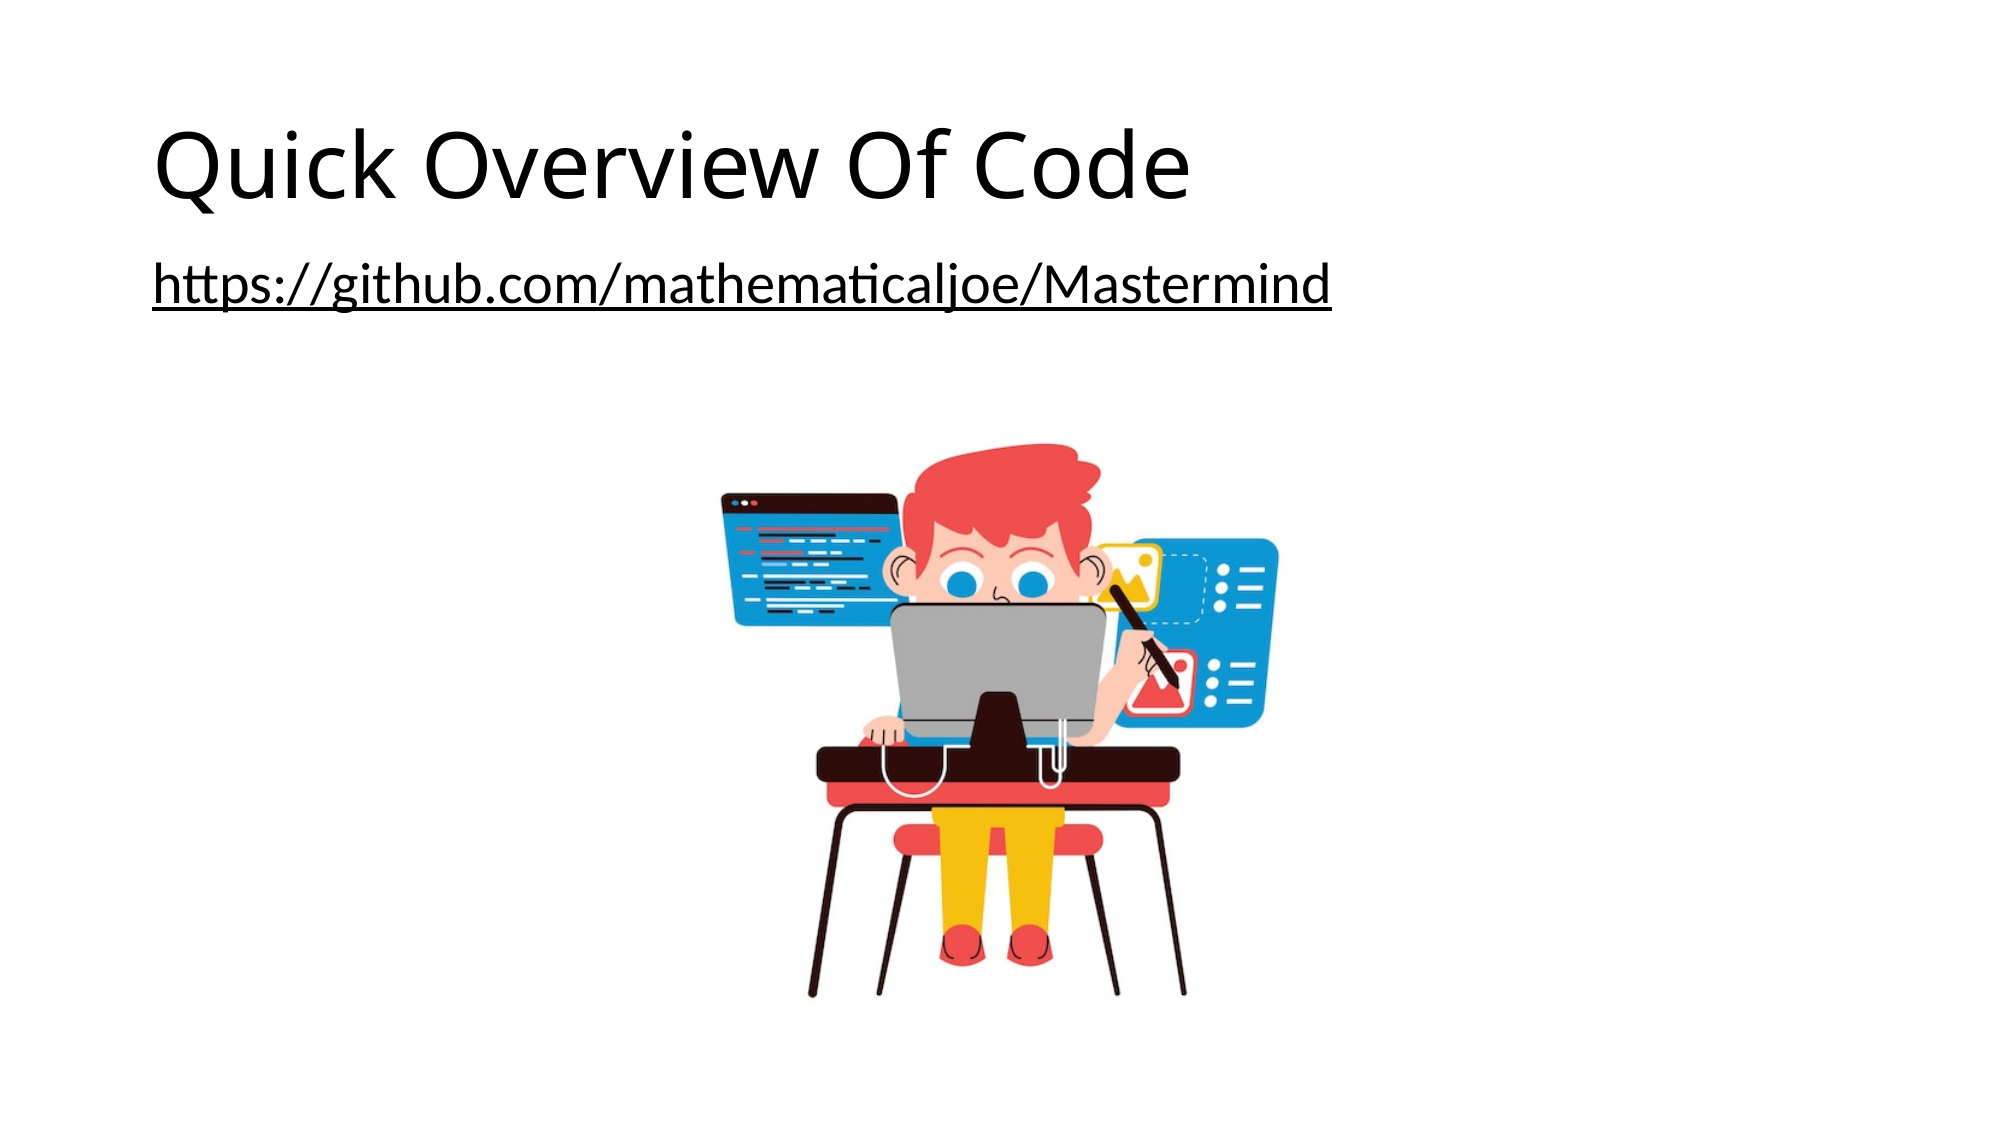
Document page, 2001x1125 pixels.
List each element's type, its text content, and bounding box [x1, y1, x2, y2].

list https://github.com/mathematicaljoe/Mastermind [137, 245, 1863, 960]
title Quick Overview Of Code [137, 59, 1863, 245]
picture [623, 342, 1377, 1095]
